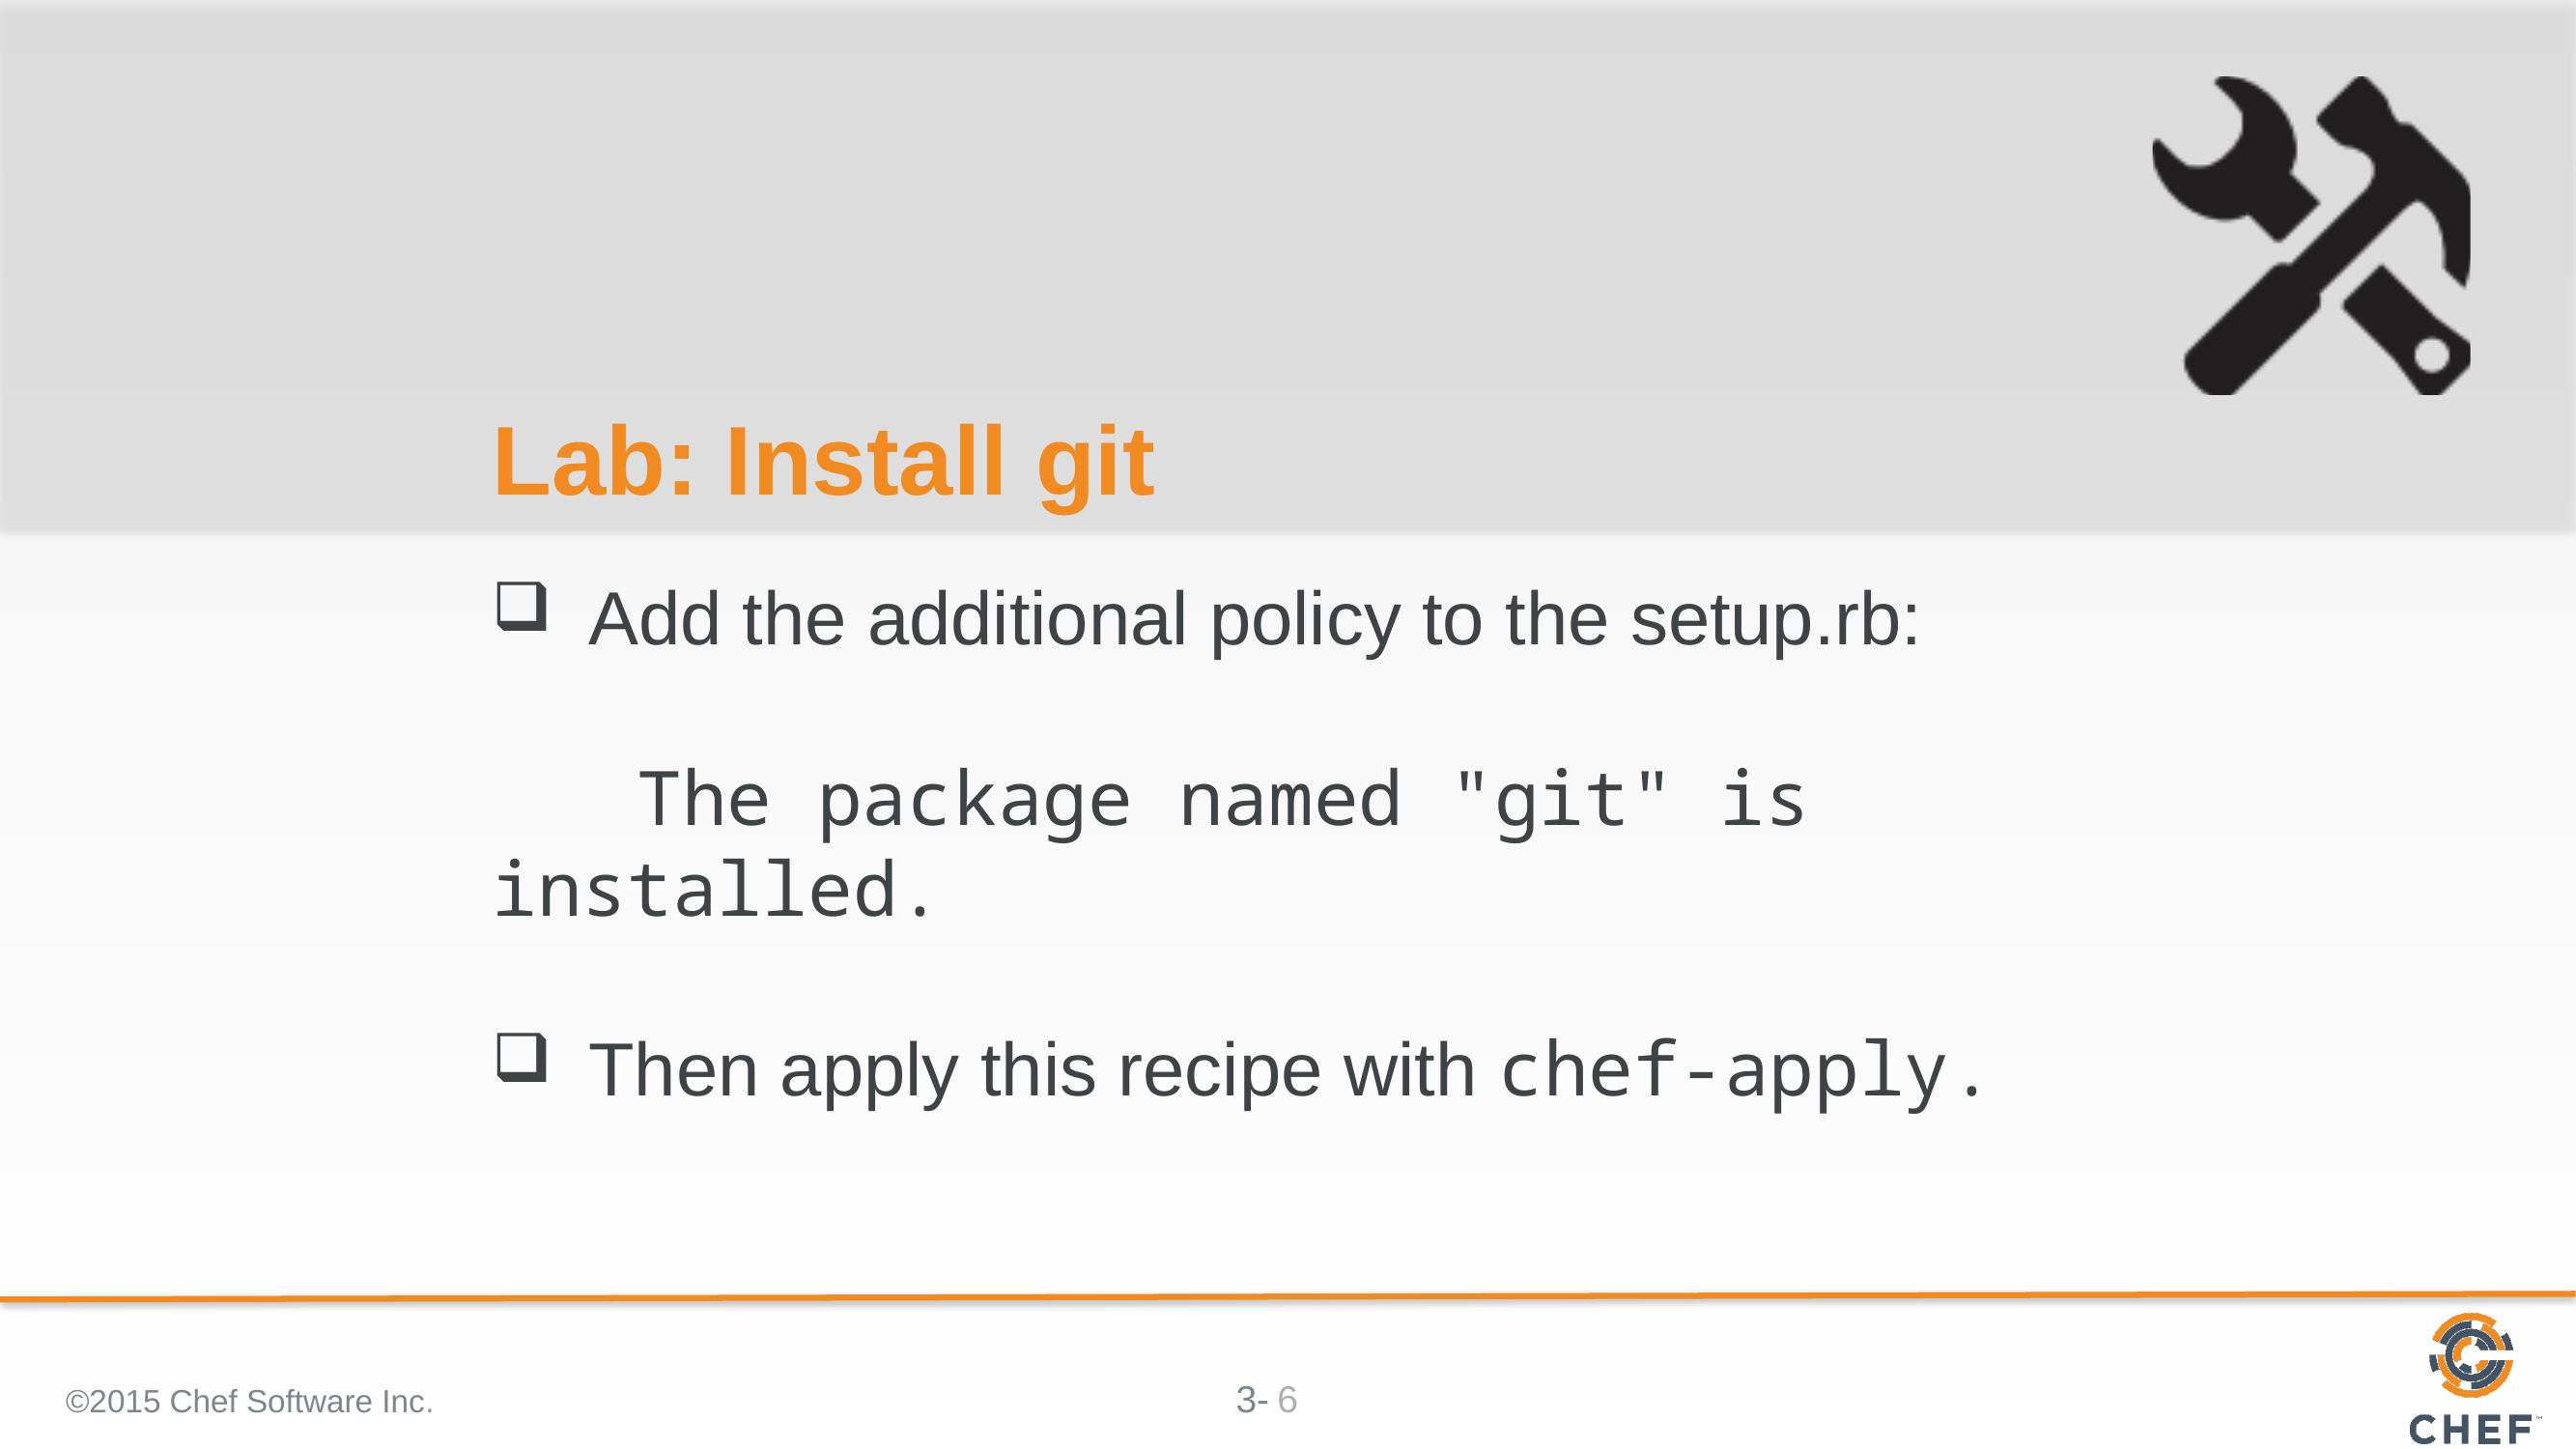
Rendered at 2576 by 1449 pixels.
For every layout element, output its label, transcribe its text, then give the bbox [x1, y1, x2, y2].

picture [2399, 1297, 2550, 1449]
footer ©2015 Chef Software Inc. [51, 1359, 952, 1440]
slide_number 6 [998, 1359, 1578, 1437]
subtitle Add the additional policy to the setup.rb: The package named "git" is installed. Then apply this recipe with chef-apply. [477, 555, 2217, 1207]
title Lab: Install git [477, 395, 2217, 531]
